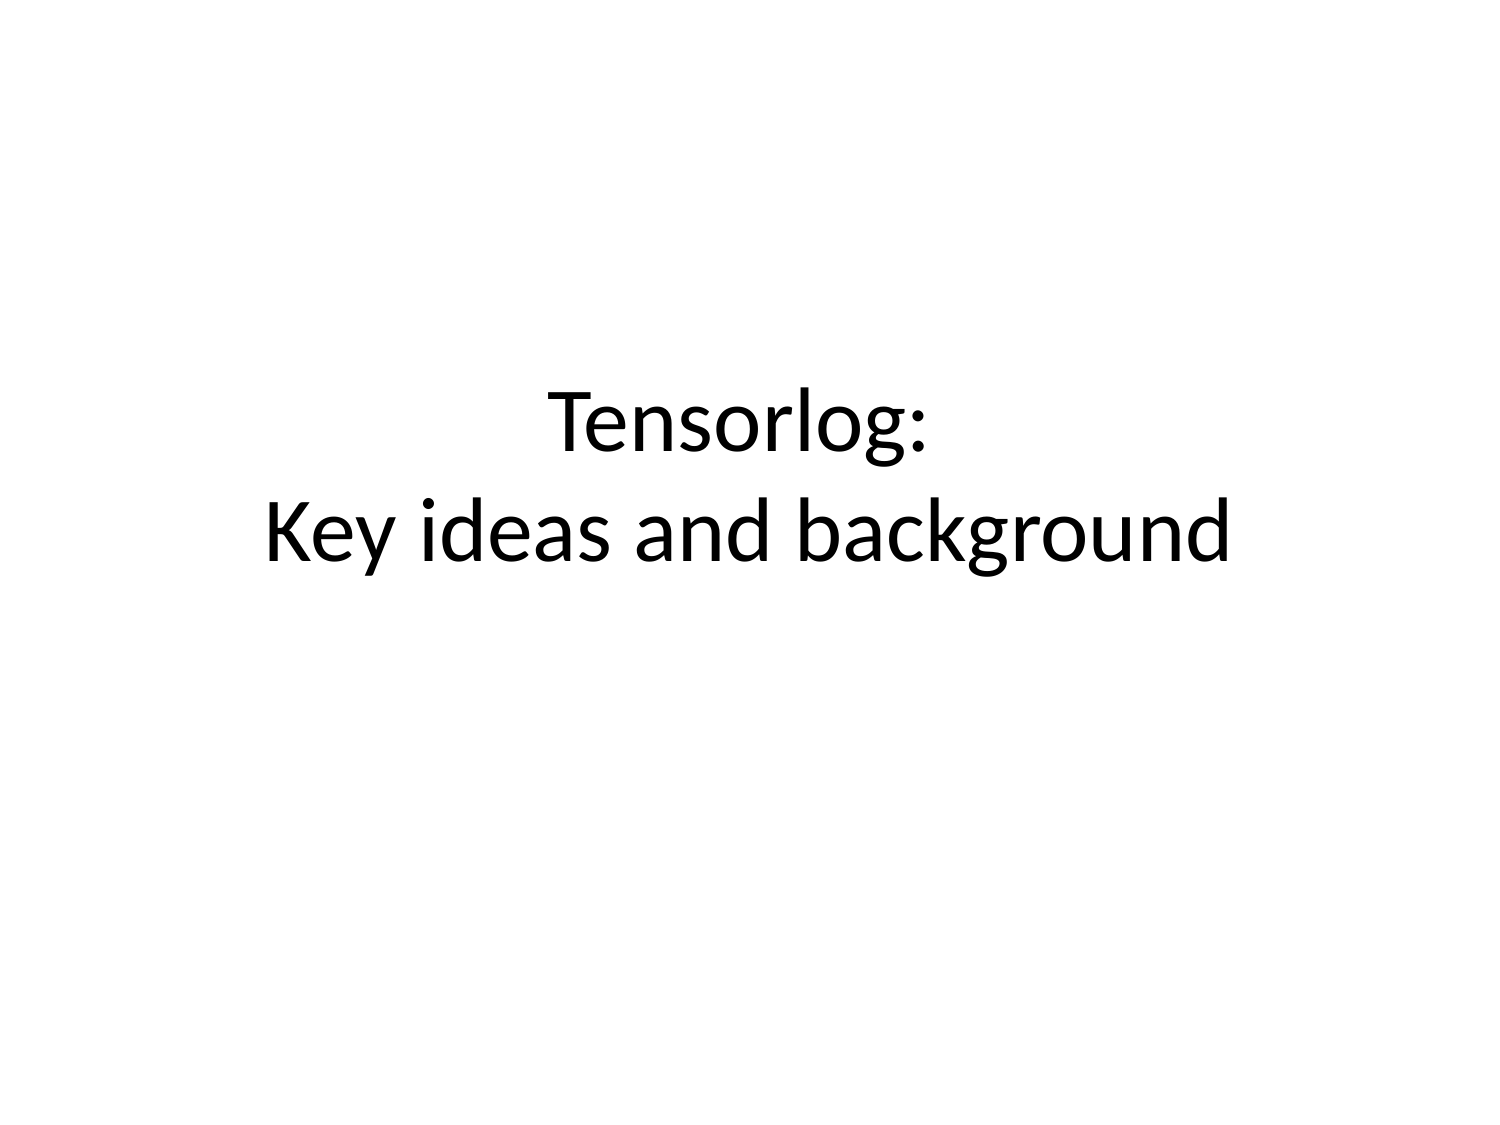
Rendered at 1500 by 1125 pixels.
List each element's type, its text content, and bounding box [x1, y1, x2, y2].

title Tensorlog: Key ideas and background [112, 349, 1388, 591]
